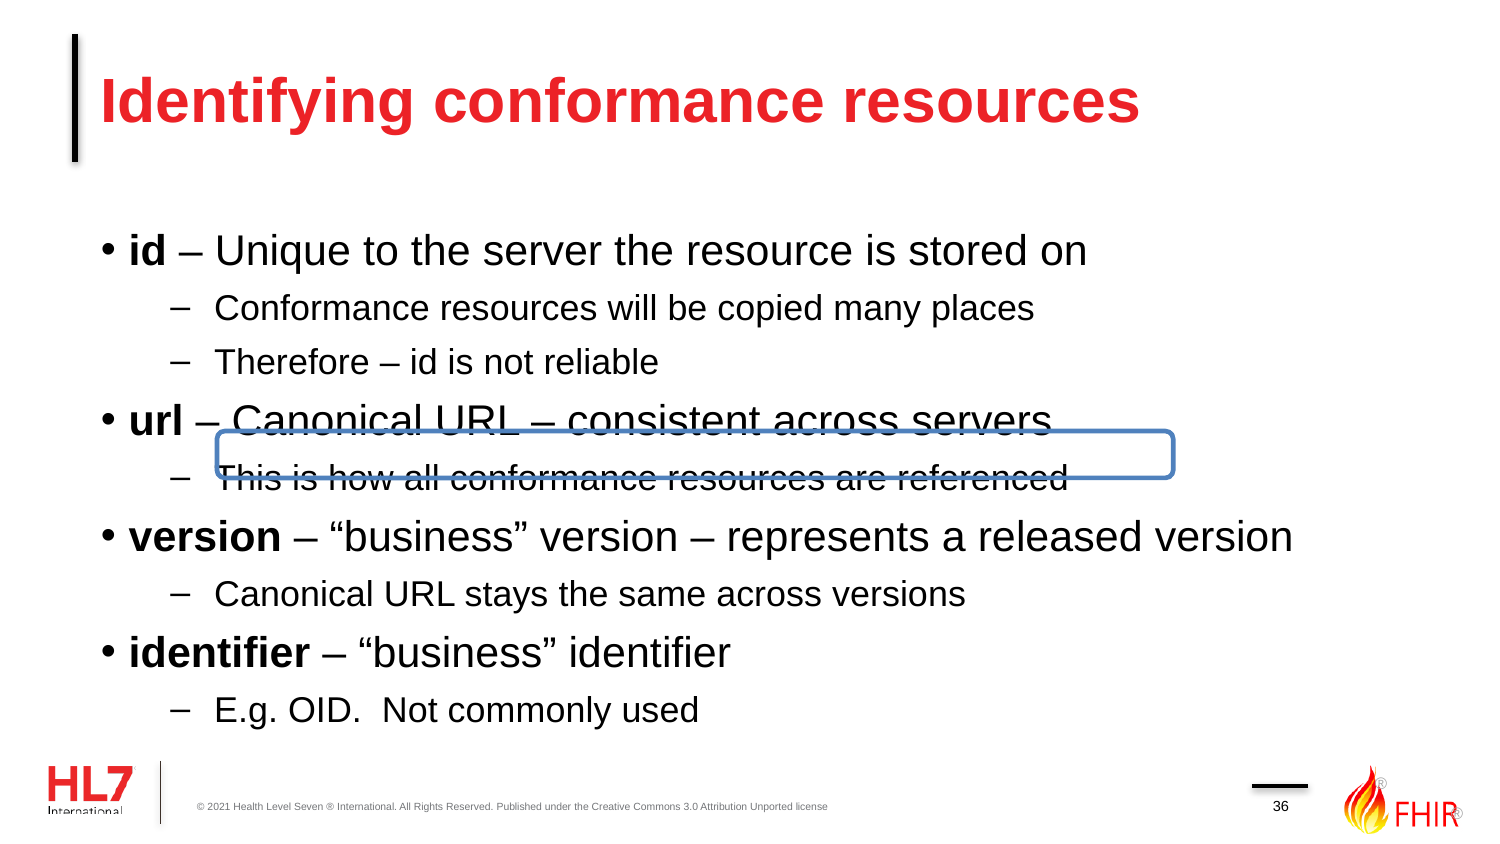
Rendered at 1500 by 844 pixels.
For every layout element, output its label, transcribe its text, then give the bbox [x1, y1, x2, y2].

text_box [216, 431, 1174, 478]
title Identifying conformance resources [100, 33, 1451, 163]
footer © 2021 Health Level Seven ® International. All Rights Reserved. Published under the Creative Commons 3.0 Attribution Unported license [196, 786, 941, 813]
list id – Unique to the server the resource is stored on Conformance resources will be copied many places Therefore – id is not reliable url – Canonical URL – consistent across servers This is how all conformance resources are referenced version – “business” version – represents a released version Canonical URL stays the same across versions identifier – “business” identifier E.g. OID. Not commonly used [100, 222, 1451, 731]
picture [1339, 760, 1463, 837]
slide_number 36 [1258, 786, 1304, 814]
